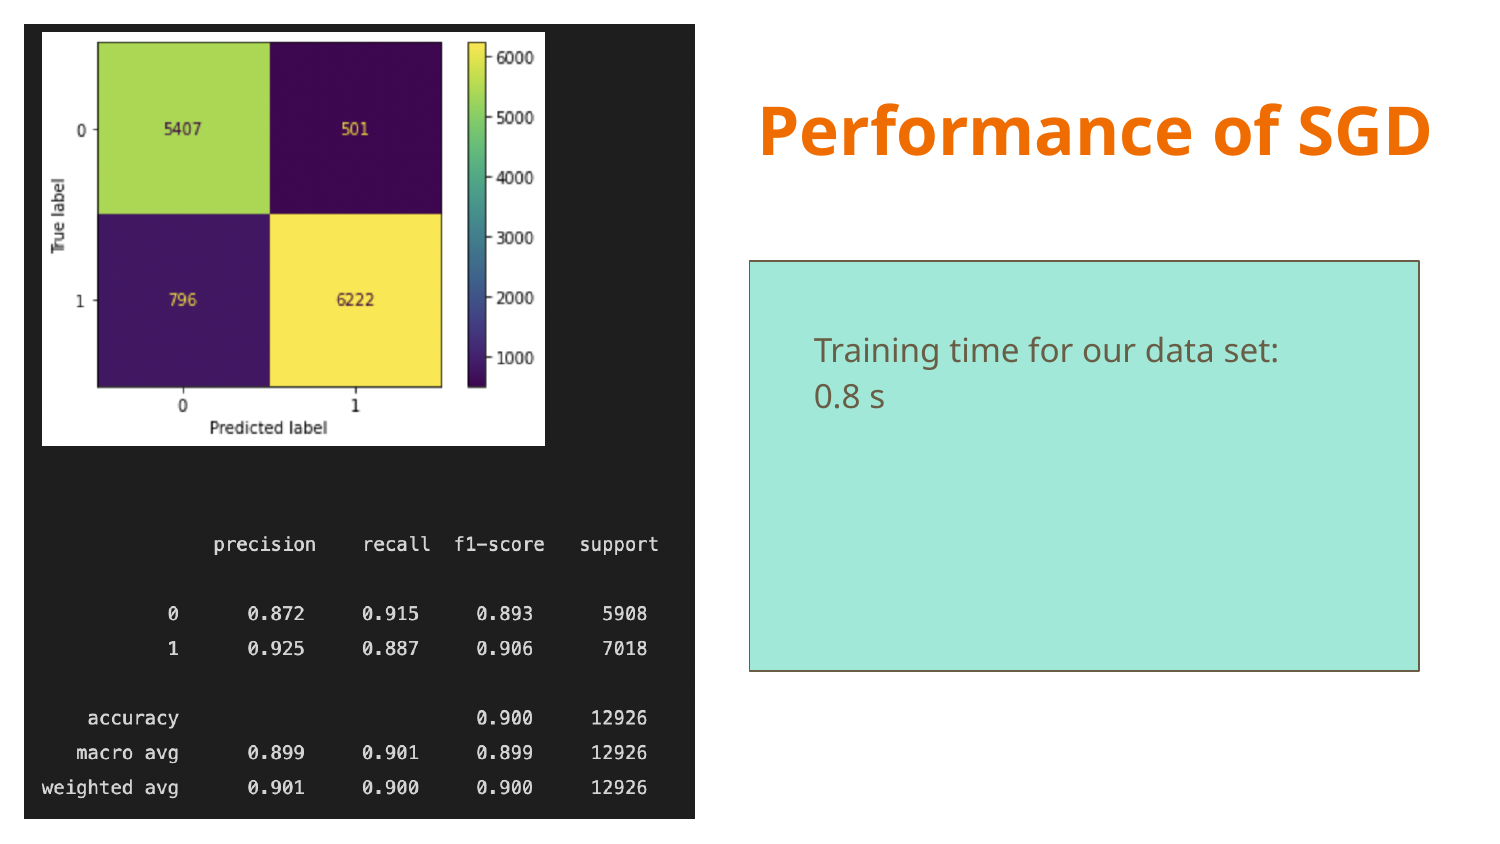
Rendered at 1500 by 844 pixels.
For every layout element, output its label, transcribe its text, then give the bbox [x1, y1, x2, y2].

picture [24, 24, 695, 819]
text_box Training time for our data set: 0.8 s [798, 308, 1322, 431]
title Performance of SGD [742, 72, 1449, 189]
text_box [749, 260, 1419, 671]
